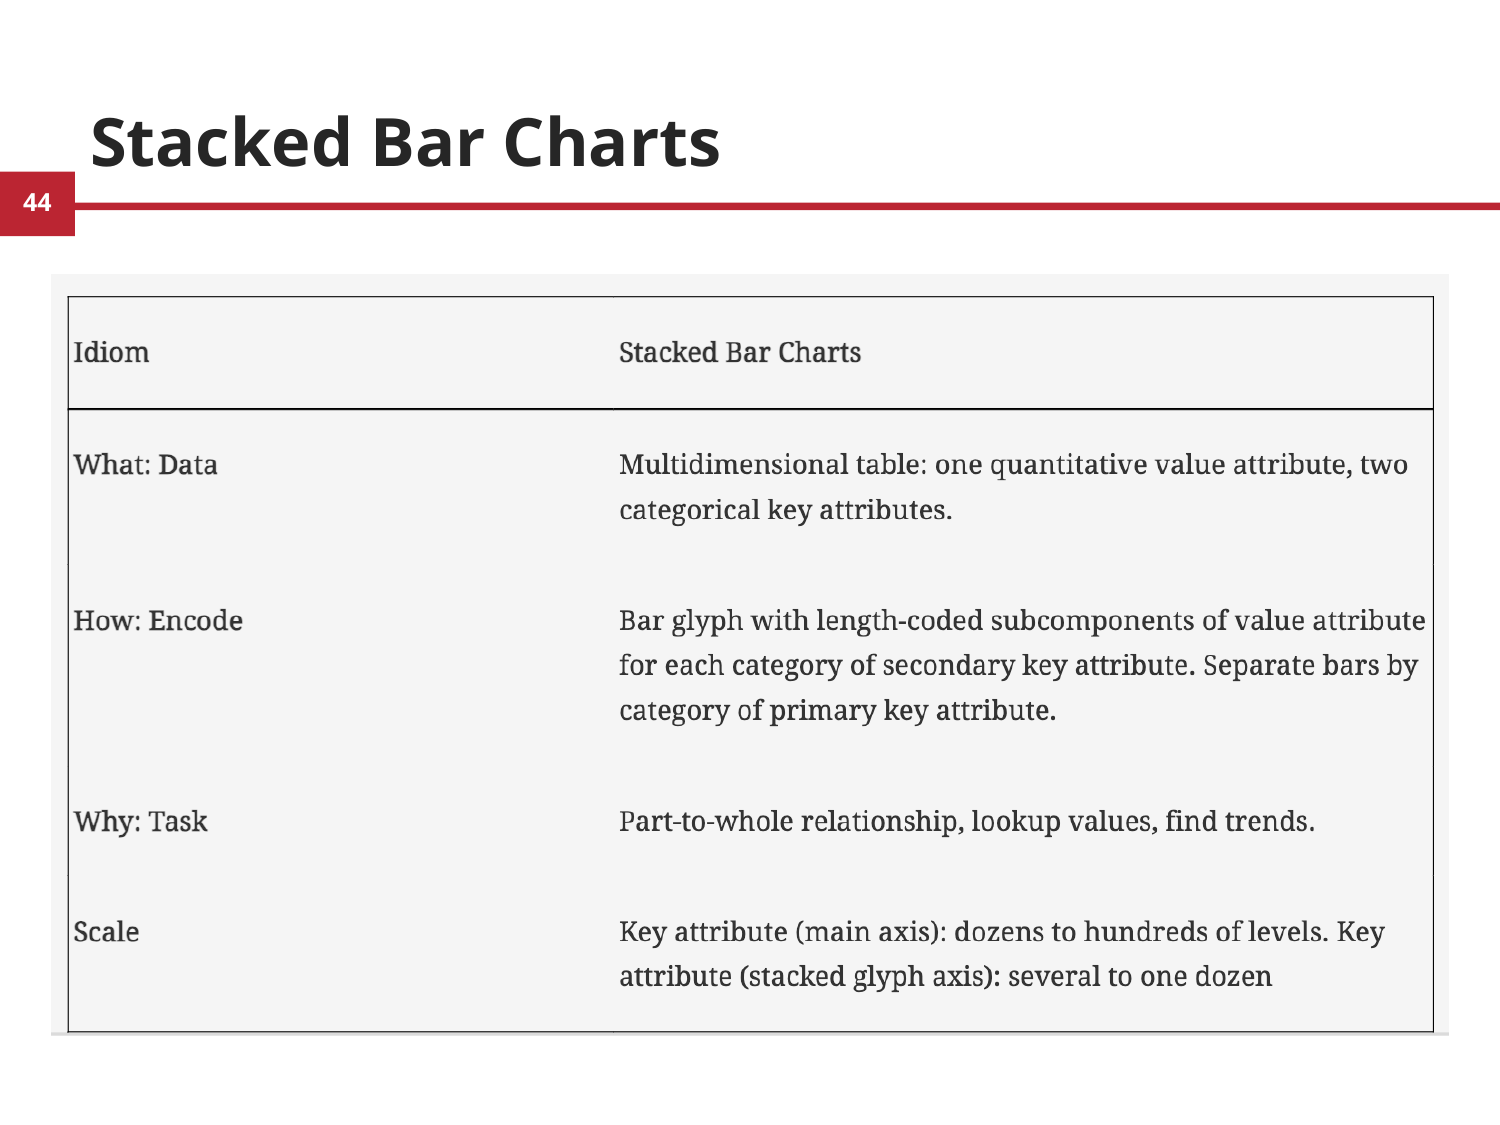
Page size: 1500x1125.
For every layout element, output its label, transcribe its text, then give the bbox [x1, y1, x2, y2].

picture [50, 274, 1449, 1039]
title Stacked Bar Charts [75, 56, 1425, 188]
